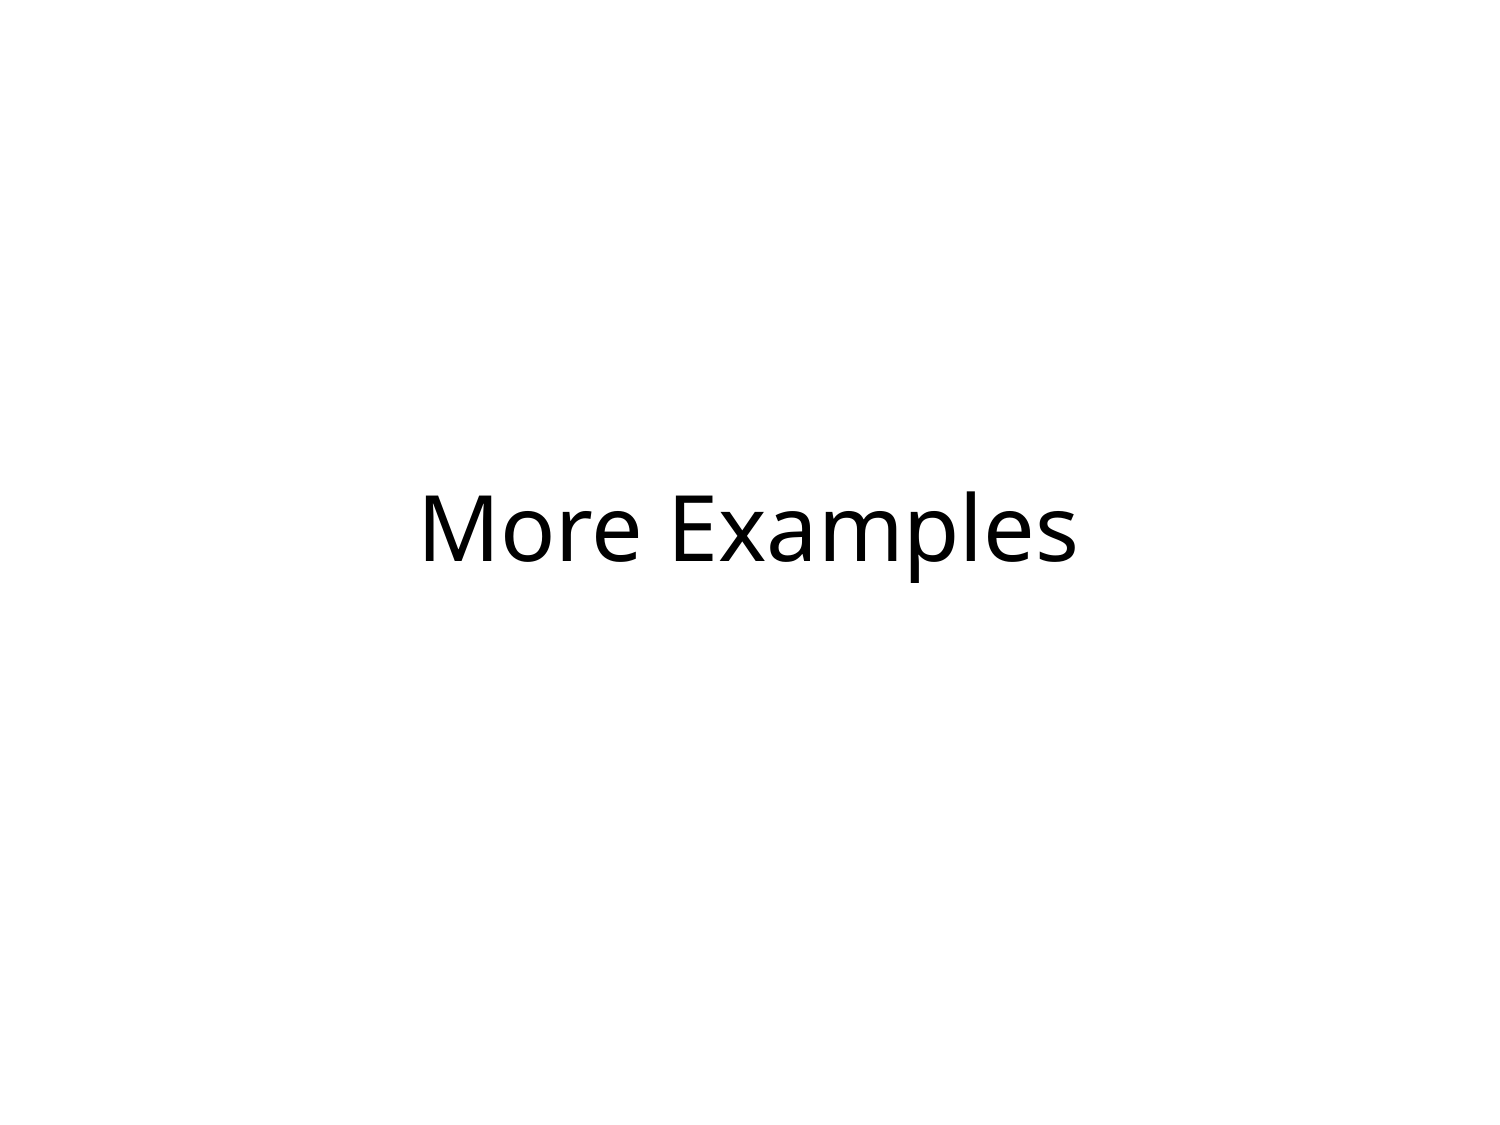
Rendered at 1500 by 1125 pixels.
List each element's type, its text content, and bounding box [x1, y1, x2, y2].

text_box More Examples [402, 462, 1095, 588]
